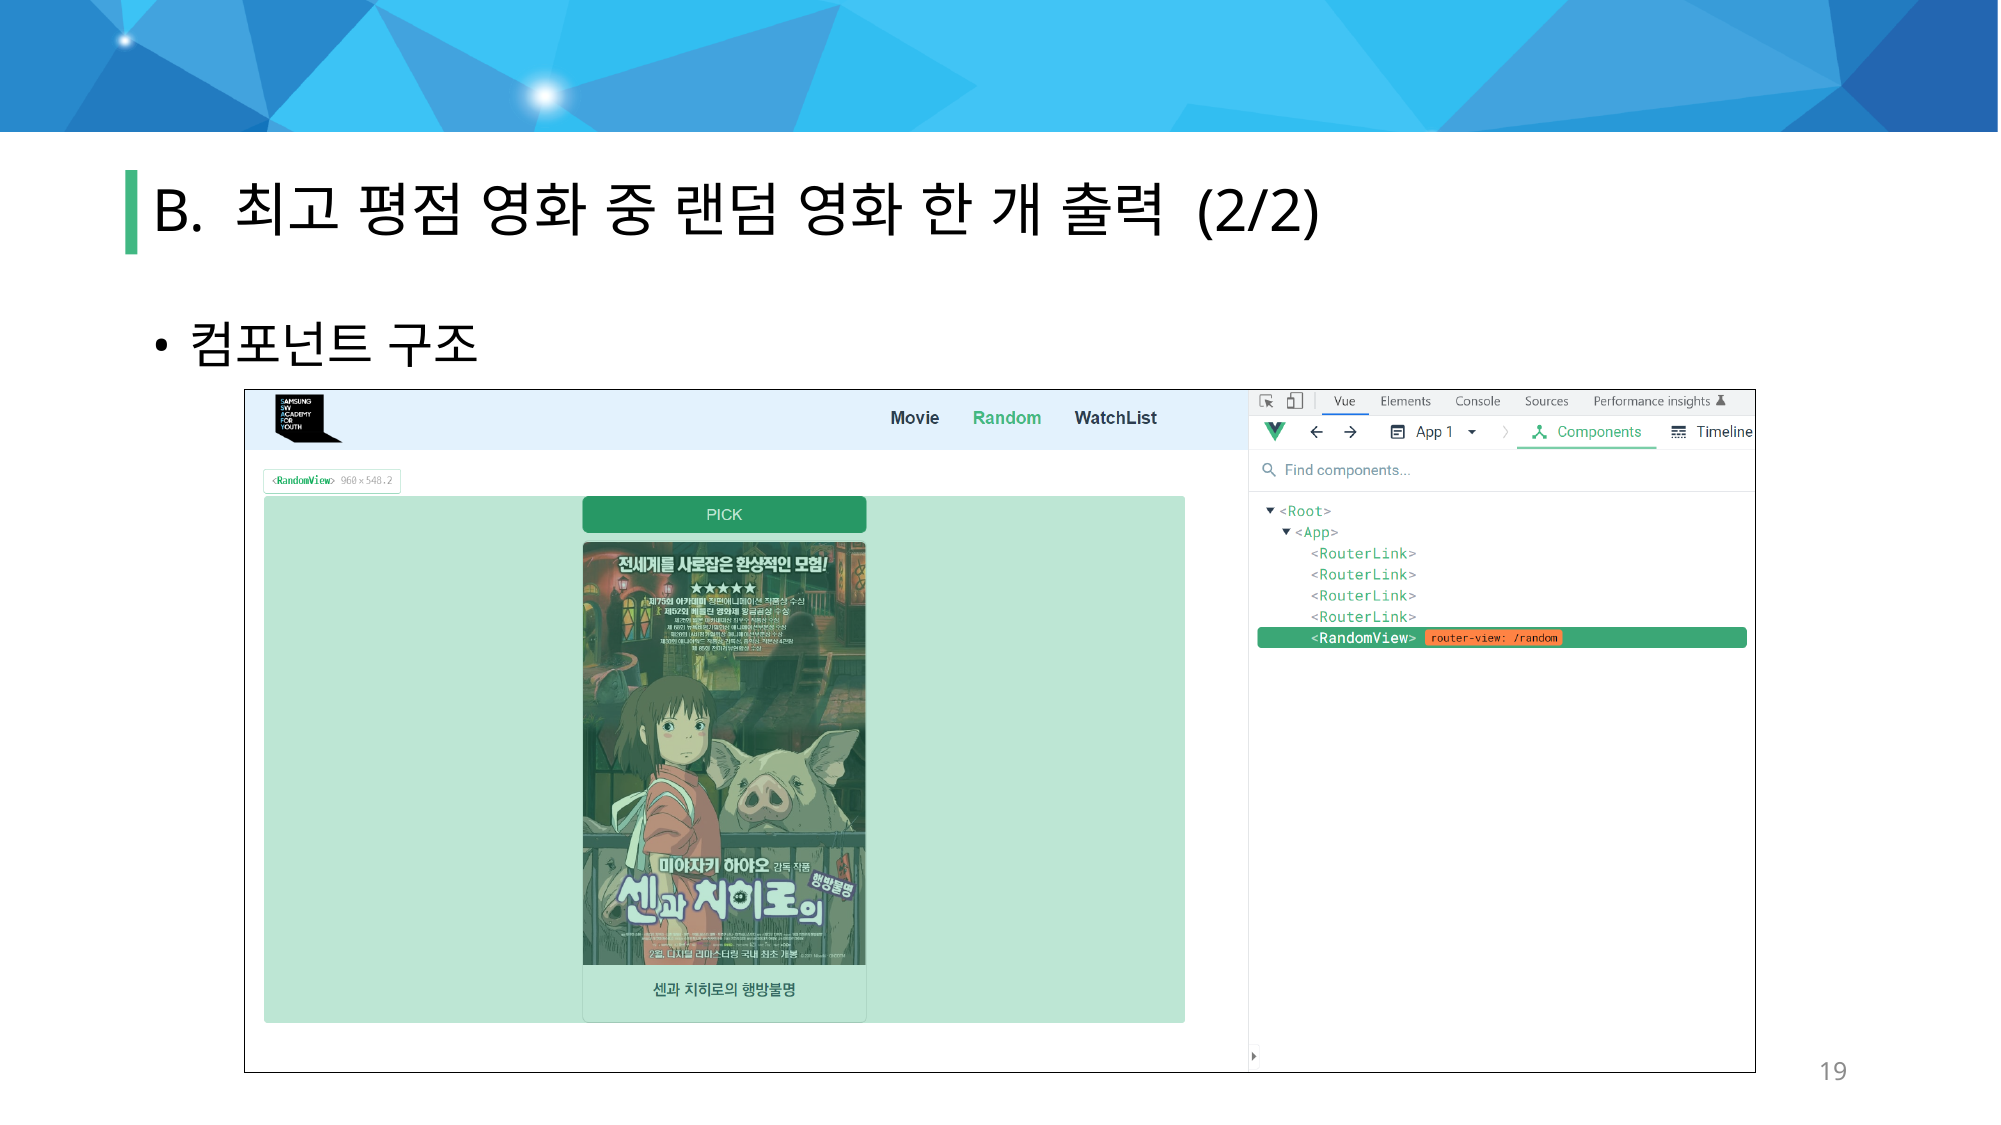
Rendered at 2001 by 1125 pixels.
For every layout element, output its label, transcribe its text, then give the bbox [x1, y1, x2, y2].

slide_number 19 [1412, 1042, 1863, 1103]
title 요구사항 [38, 20, 1396, 112]
picture [0, 0, 2000, 132]
picture [243, 389, 1756, 1073]
list 컴포넌트 구조 [137, 276, 1897, 1082]
list B. 최고 평점 영화 중 랜덤 영화 한 개 출력 (2/2) [137, 170, 1879, 255]
